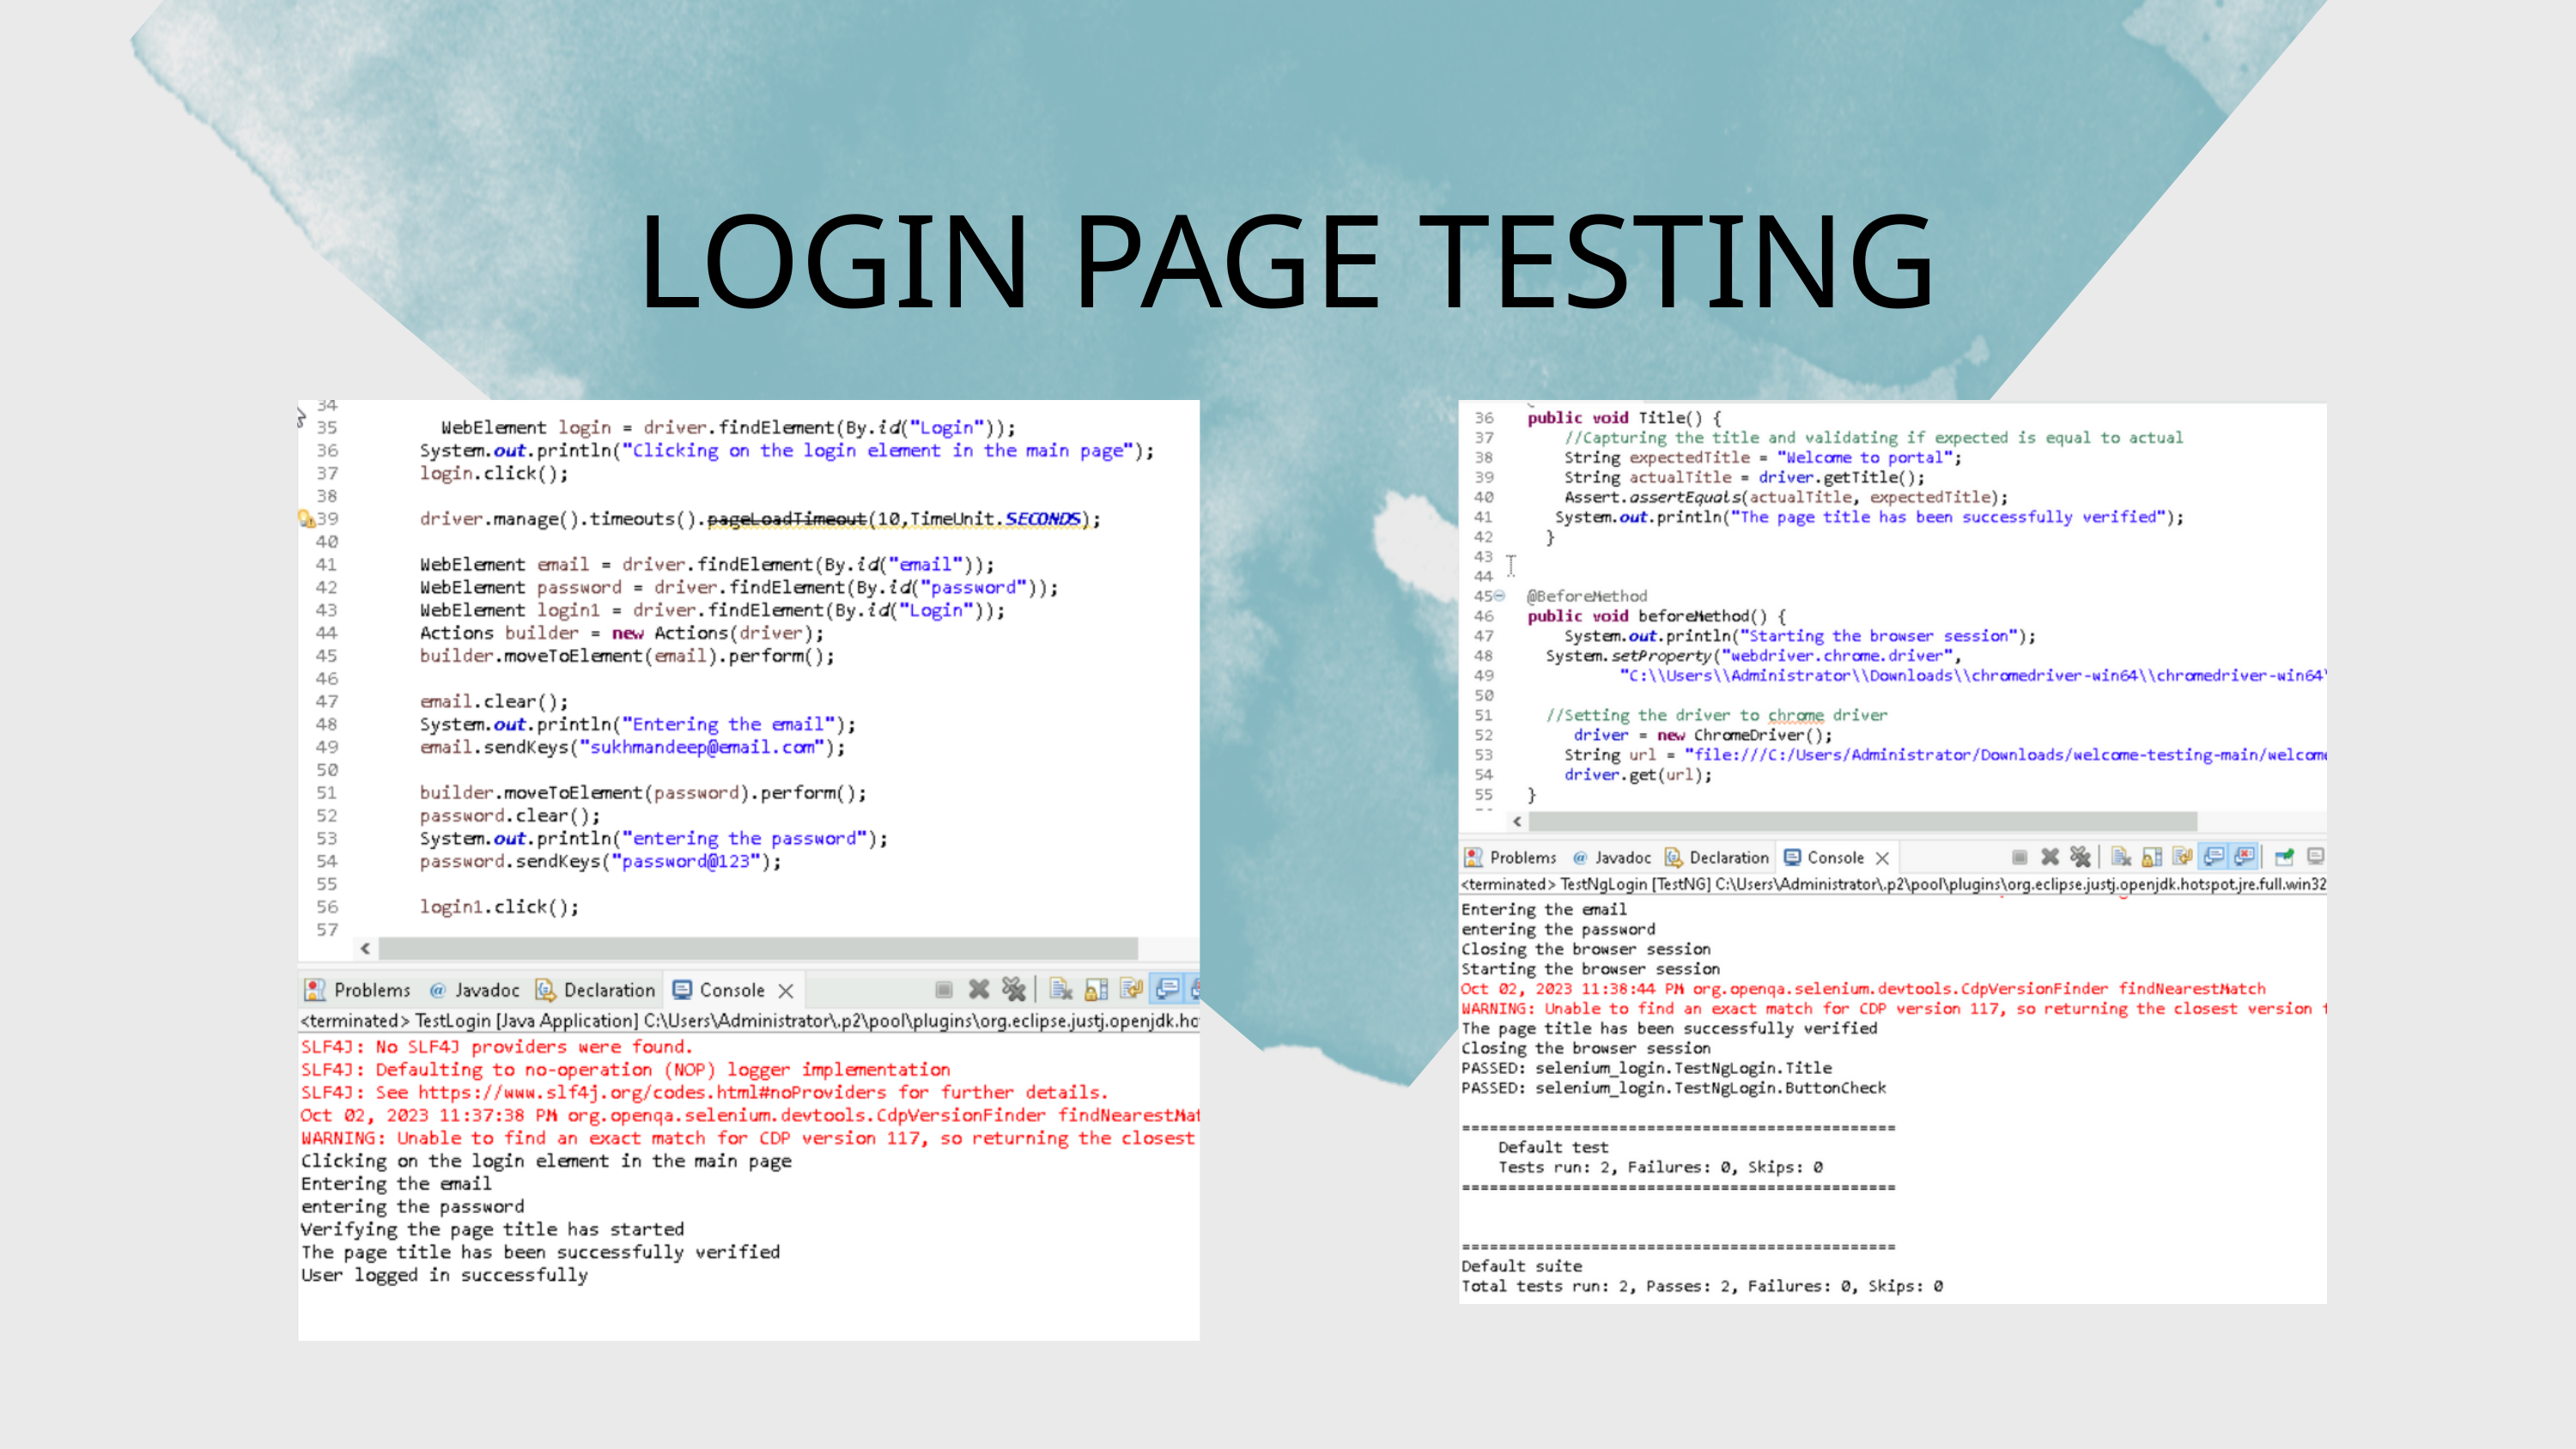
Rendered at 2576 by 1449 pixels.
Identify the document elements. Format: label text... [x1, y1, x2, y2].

text_box [297, 400, 1200, 1341]
text_box [1458, 400, 2327, 1304]
text_box LOGIN PAGE TESTING [325, 179, 2251, 334]
text_box [102, 0, 2328, 259]
text_box [413, 334, 2045, 1138]
